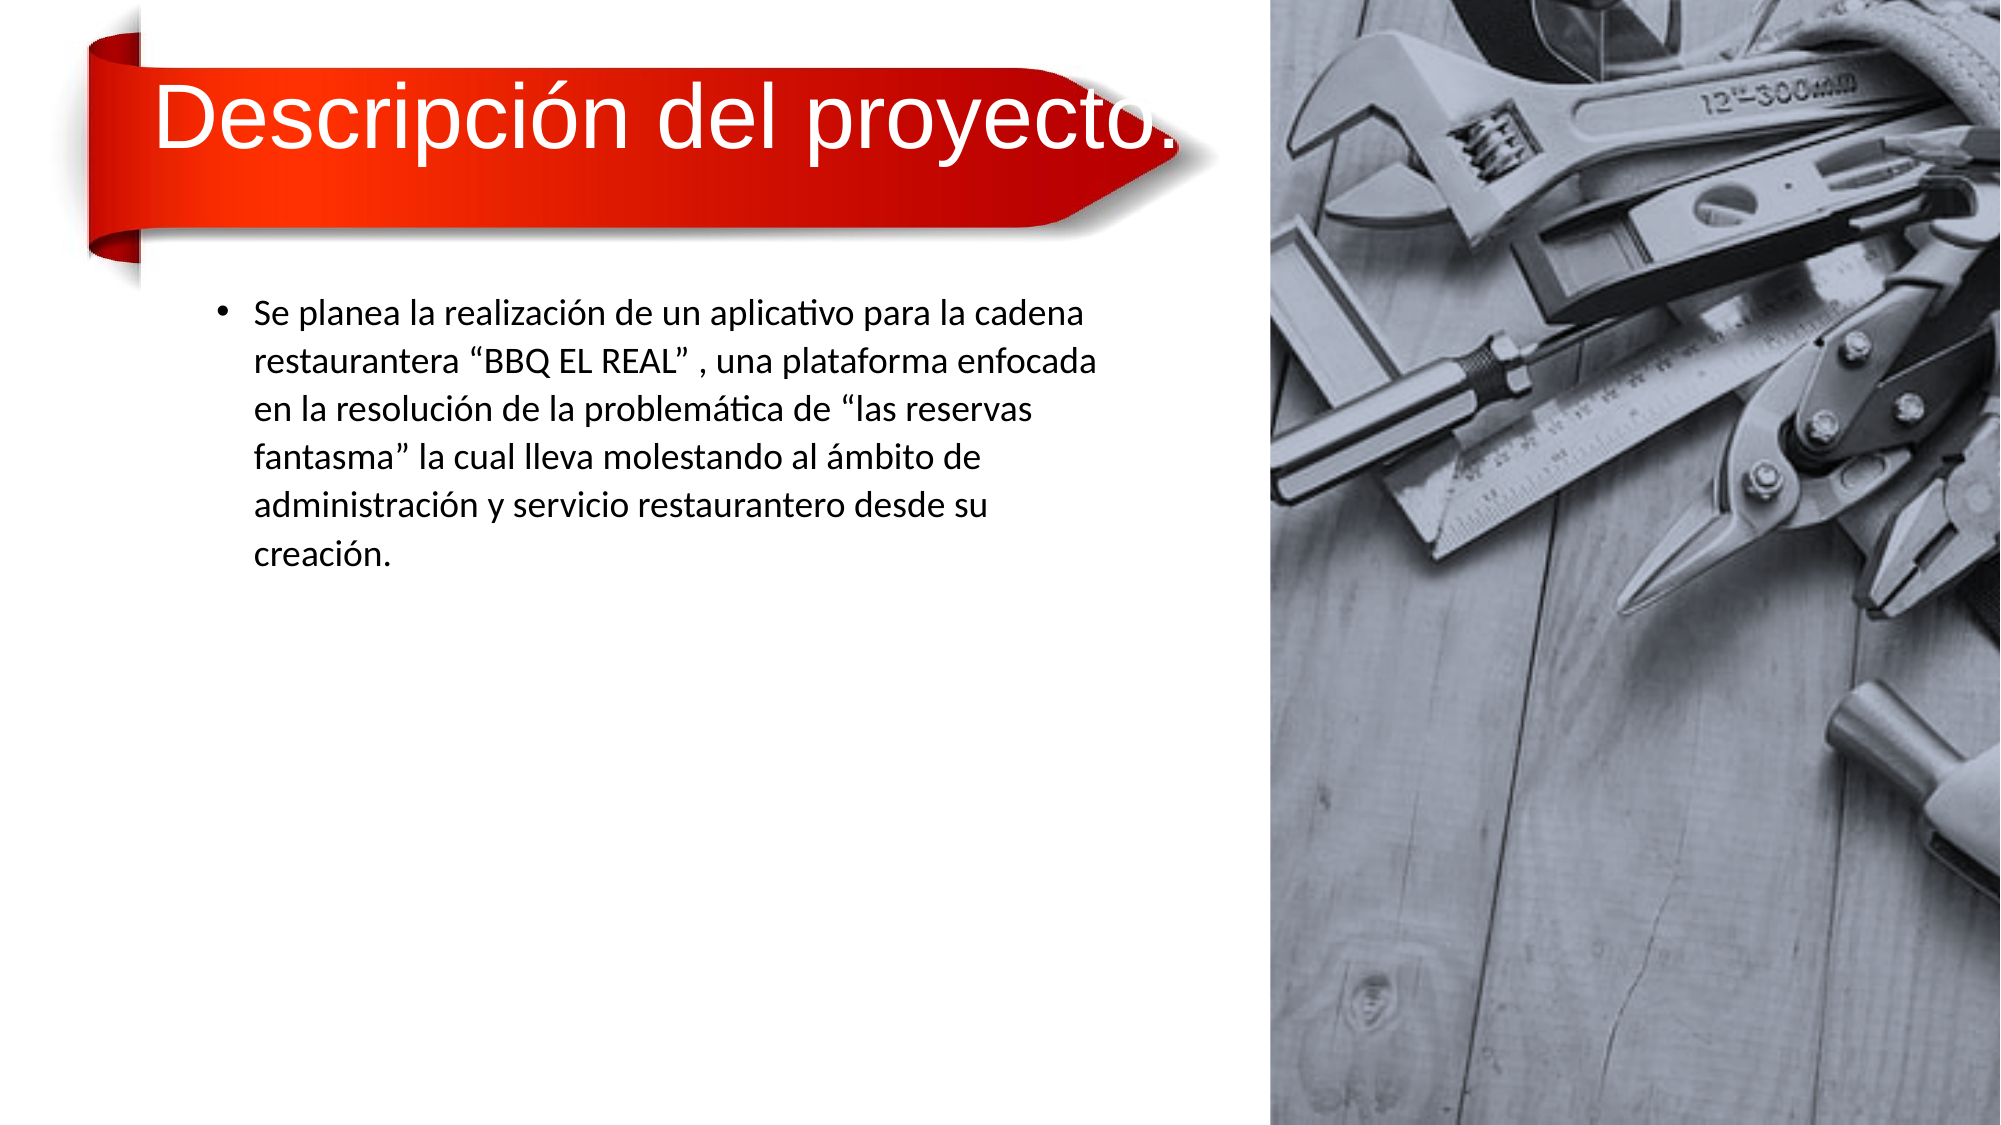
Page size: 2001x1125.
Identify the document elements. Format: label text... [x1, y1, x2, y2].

list Se planea la realización de un aplicativo para la cadena restaurantera “BBQ EL REAL” , una plataforma enfocada en la resolución de la problemática de “las reservas fantasma” la cual lleva molestando al ámbito de administración y servicio restaurantero desde su creación. [201, 308, 1126, 992]
picture [1270, 0, 2000, 1125]
picture [0, 0, 1252, 300]
